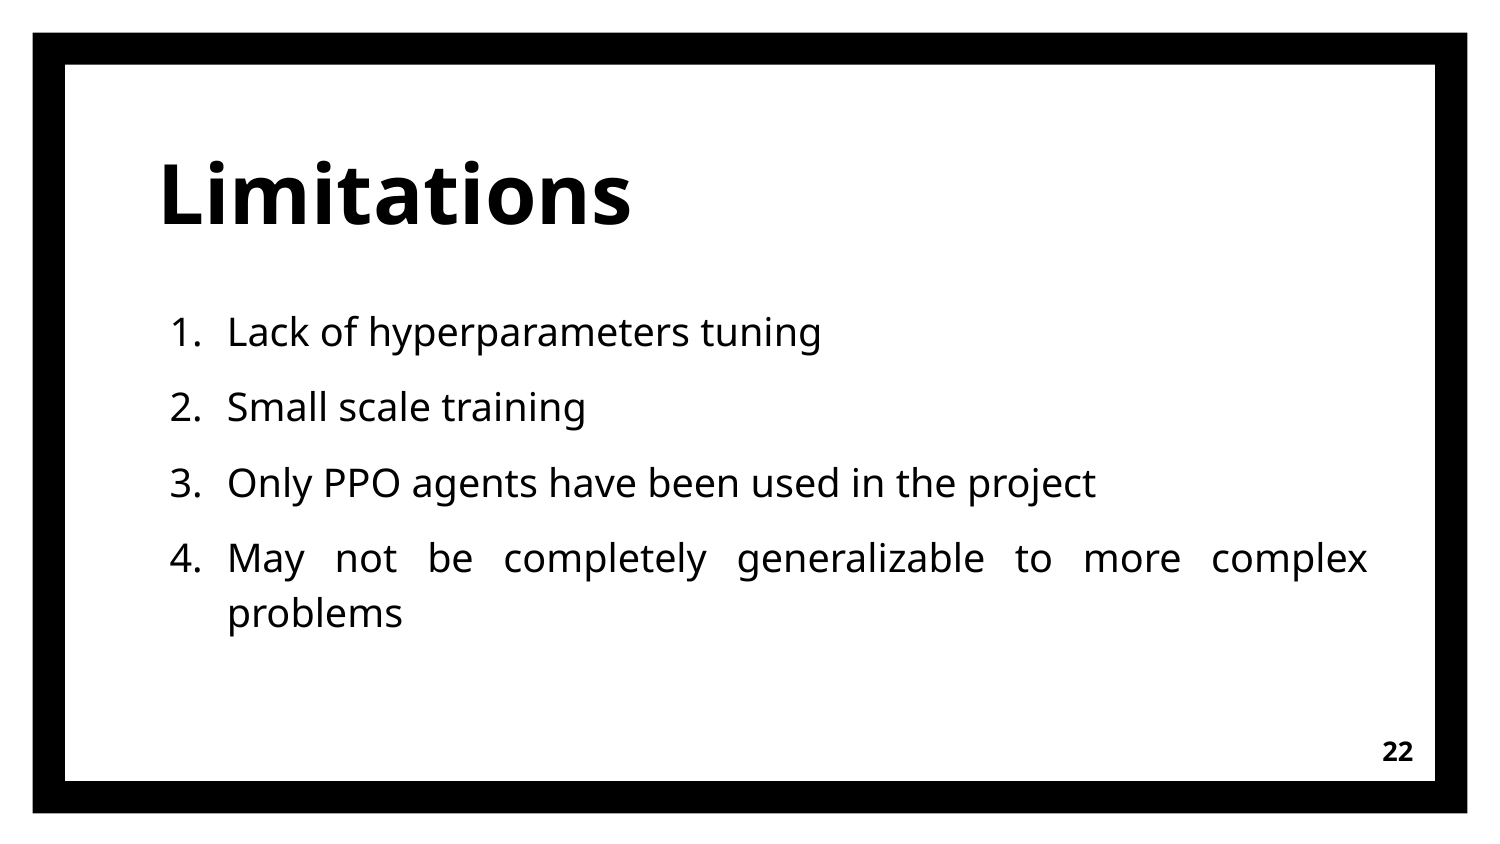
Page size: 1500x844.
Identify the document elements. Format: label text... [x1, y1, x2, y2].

list Lack of hyperparameters tuning Small scale training Only PPO agents have been used in the project May not be completely generalizable to more complex problems [136, 284, 1385, 671]
title Limitations [142, 147, 1012, 256]
slide_number ‹#› [1338, 720, 1429, 786]
